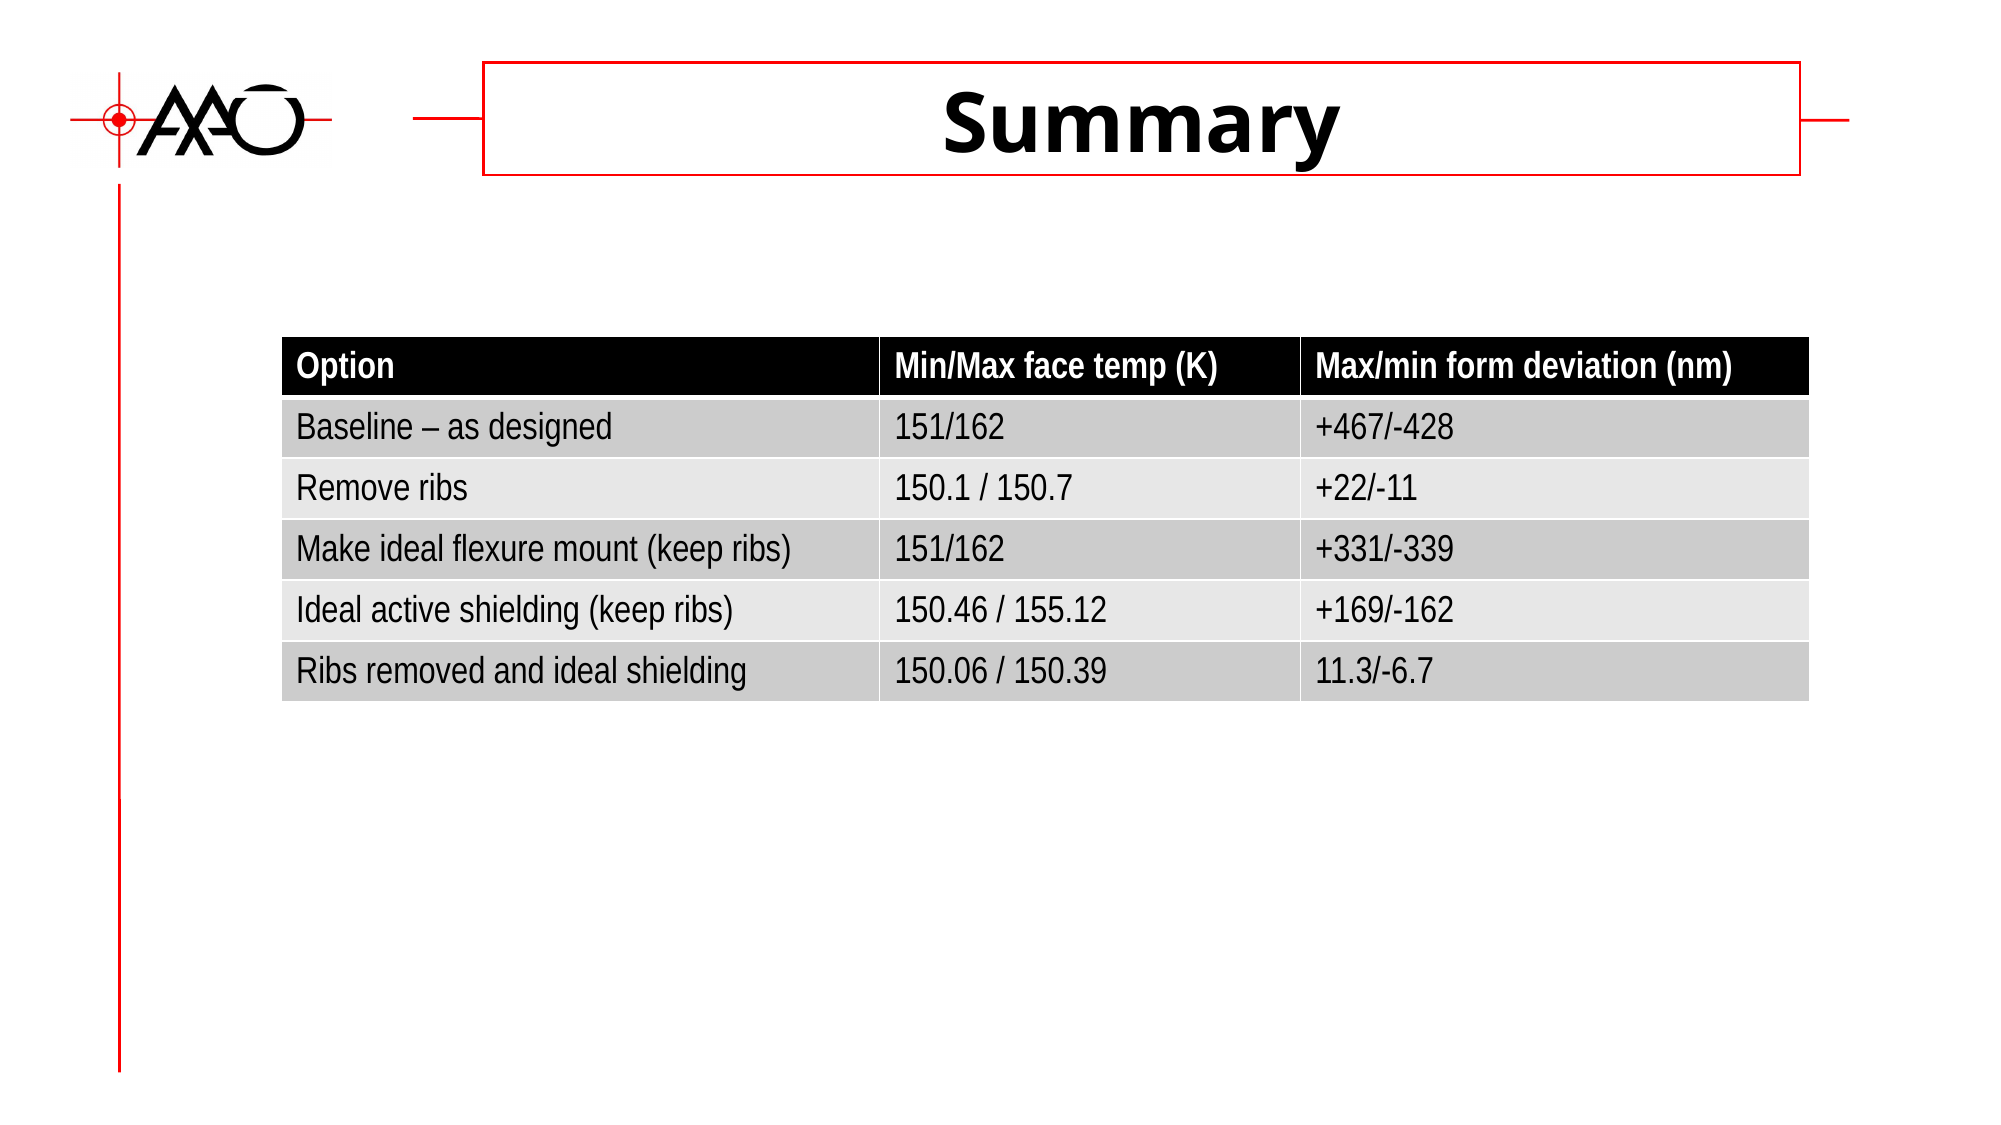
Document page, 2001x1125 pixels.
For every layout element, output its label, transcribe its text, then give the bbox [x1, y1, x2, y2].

title Summary [482, 61, 1801, 176]
table_header Option [282, 337, 879, 395]
table_cell Ribs removed and ideal shielding [282, 642, 879, 701]
table_cell +169/-162 [1301, 581, 1809, 640]
table_header Max/min form deviation (nm) [1301, 337, 1809, 395]
table_cell Baseline – as designed [282, 400, 879, 457]
table_cell 150.1 / 150.7 [880, 459, 1300, 518]
table_cell Make ideal flexure mount (keep ribs) [282, 520, 879, 579]
picture [70, 72, 332, 168]
table_header Min/Max face temp (K) [880, 337, 1300, 395]
table_cell 11.3/-6.7 [1301, 642, 1809, 701]
table_cell +467/-428 [1301, 400, 1809, 457]
table_cell +22/-11 [1301, 459, 1809, 518]
table_cell +331/-339 [1301, 520, 1809, 579]
table_cell 151/162 [880, 400, 1300, 457]
table_cell Ideal active shielding (keep ribs) [282, 581, 879, 640]
table_cell Remove ribs [282, 459, 879, 518]
table_cell 150.06 / 150.39 [880, 642, 1300, 701]
table_cell 151/162 [880, 520, 1300, 579]
table_cell 150.46 / 155.12 [880, 581, 1300, 640]
